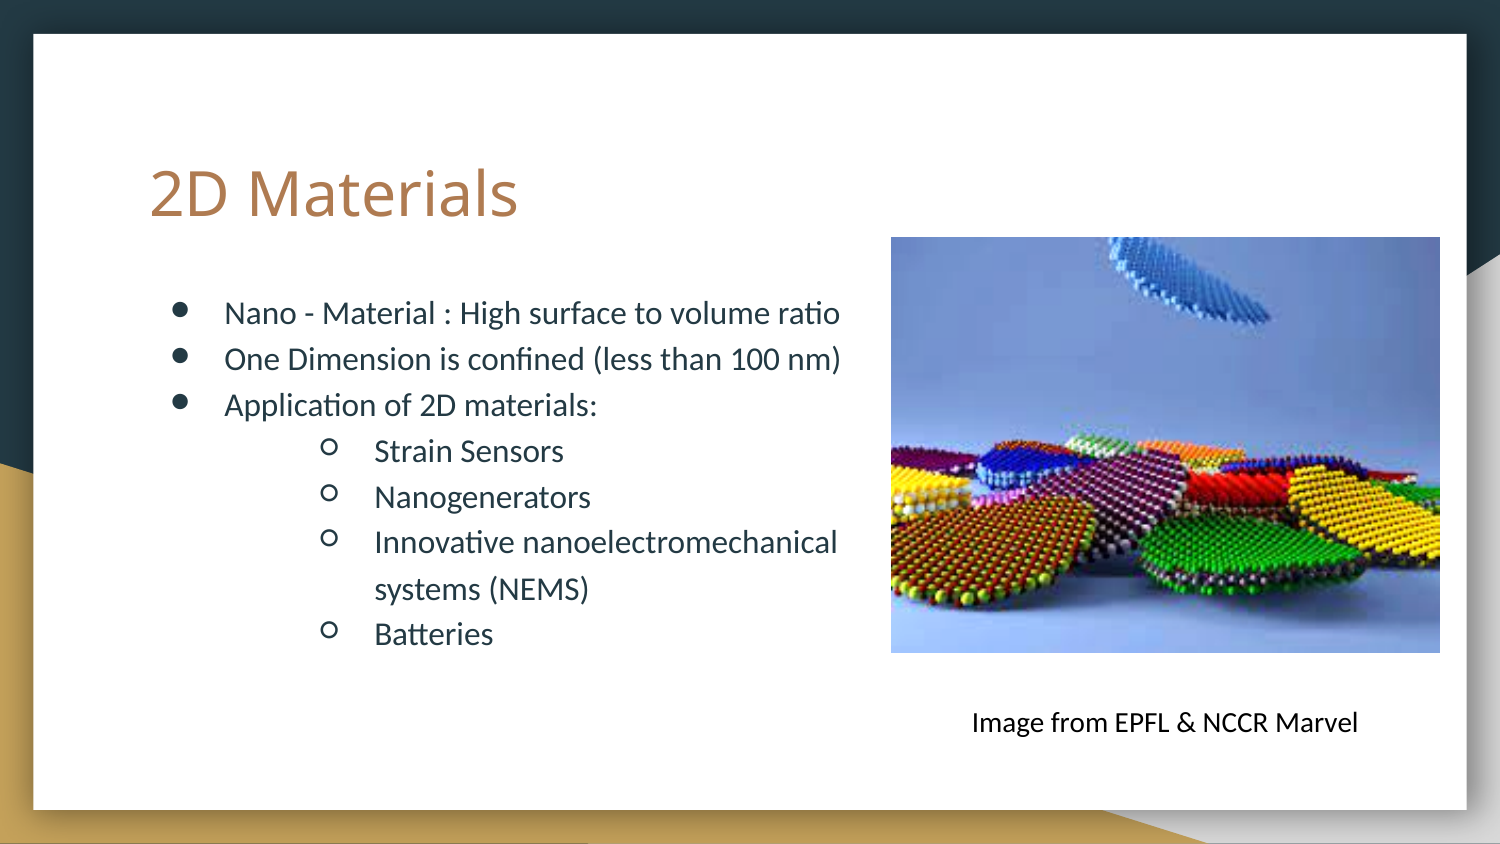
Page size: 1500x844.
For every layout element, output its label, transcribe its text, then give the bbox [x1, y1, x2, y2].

list Nano - Material : High surface to volume ratio One Dimension is confined (less than 100 nm) Application of 2D materials: Strain Sensors Nanogenerators Innovative nanoelectromechanical systems (NEMS) Batteries [134, 270, 871, 775]
text_box Image from EPFL & NCCR Marvel [903, 688, 1427, 754]
title 2D Materials [134, 138, 1366, 310]
picture [890, 237, 1440, 653]
